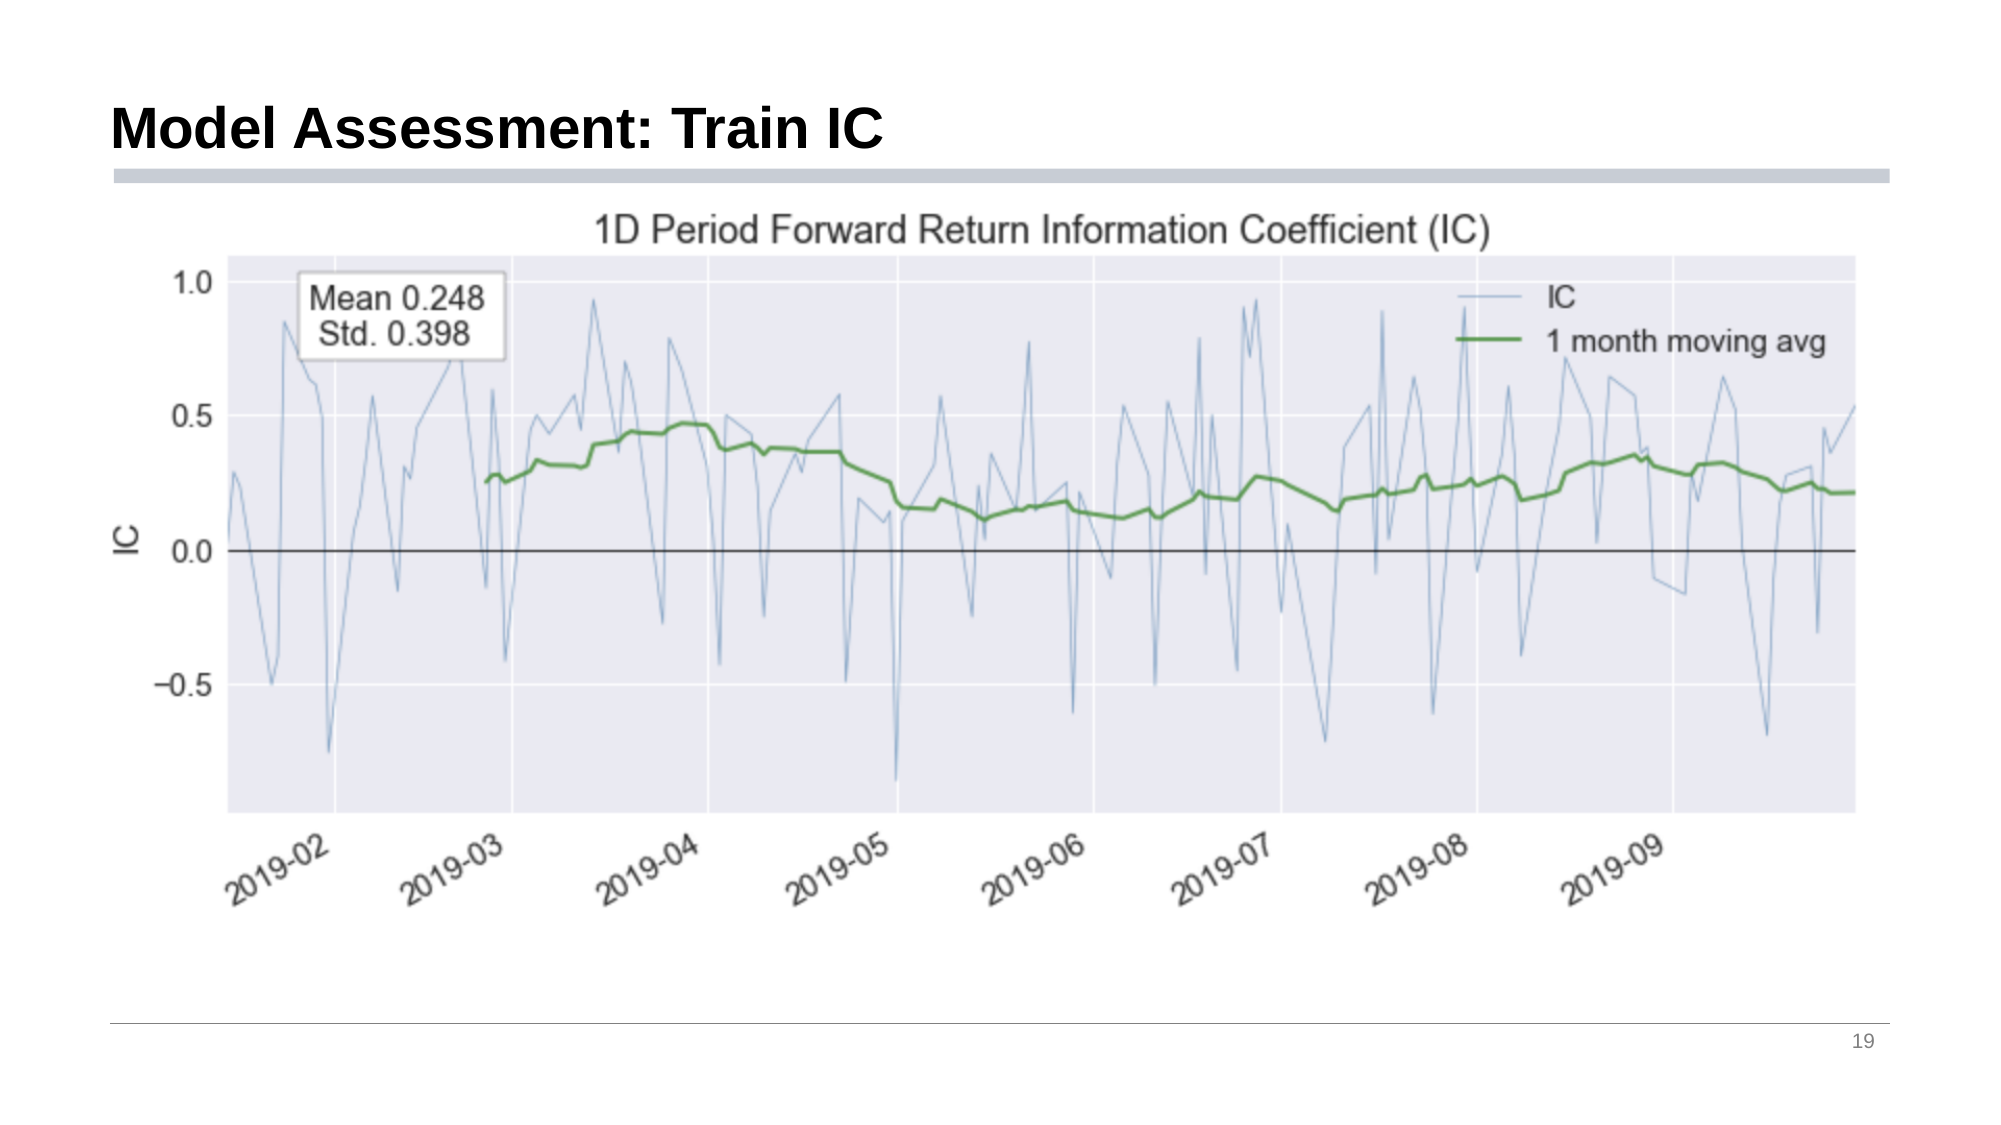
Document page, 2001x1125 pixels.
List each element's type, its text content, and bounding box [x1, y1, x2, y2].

slide_number 19 [1412, 1023, 1890, 1058]
title Model Assessment: Train IC [109, 0, 1890, 169]
picture [84, 189, 1916, 936]
